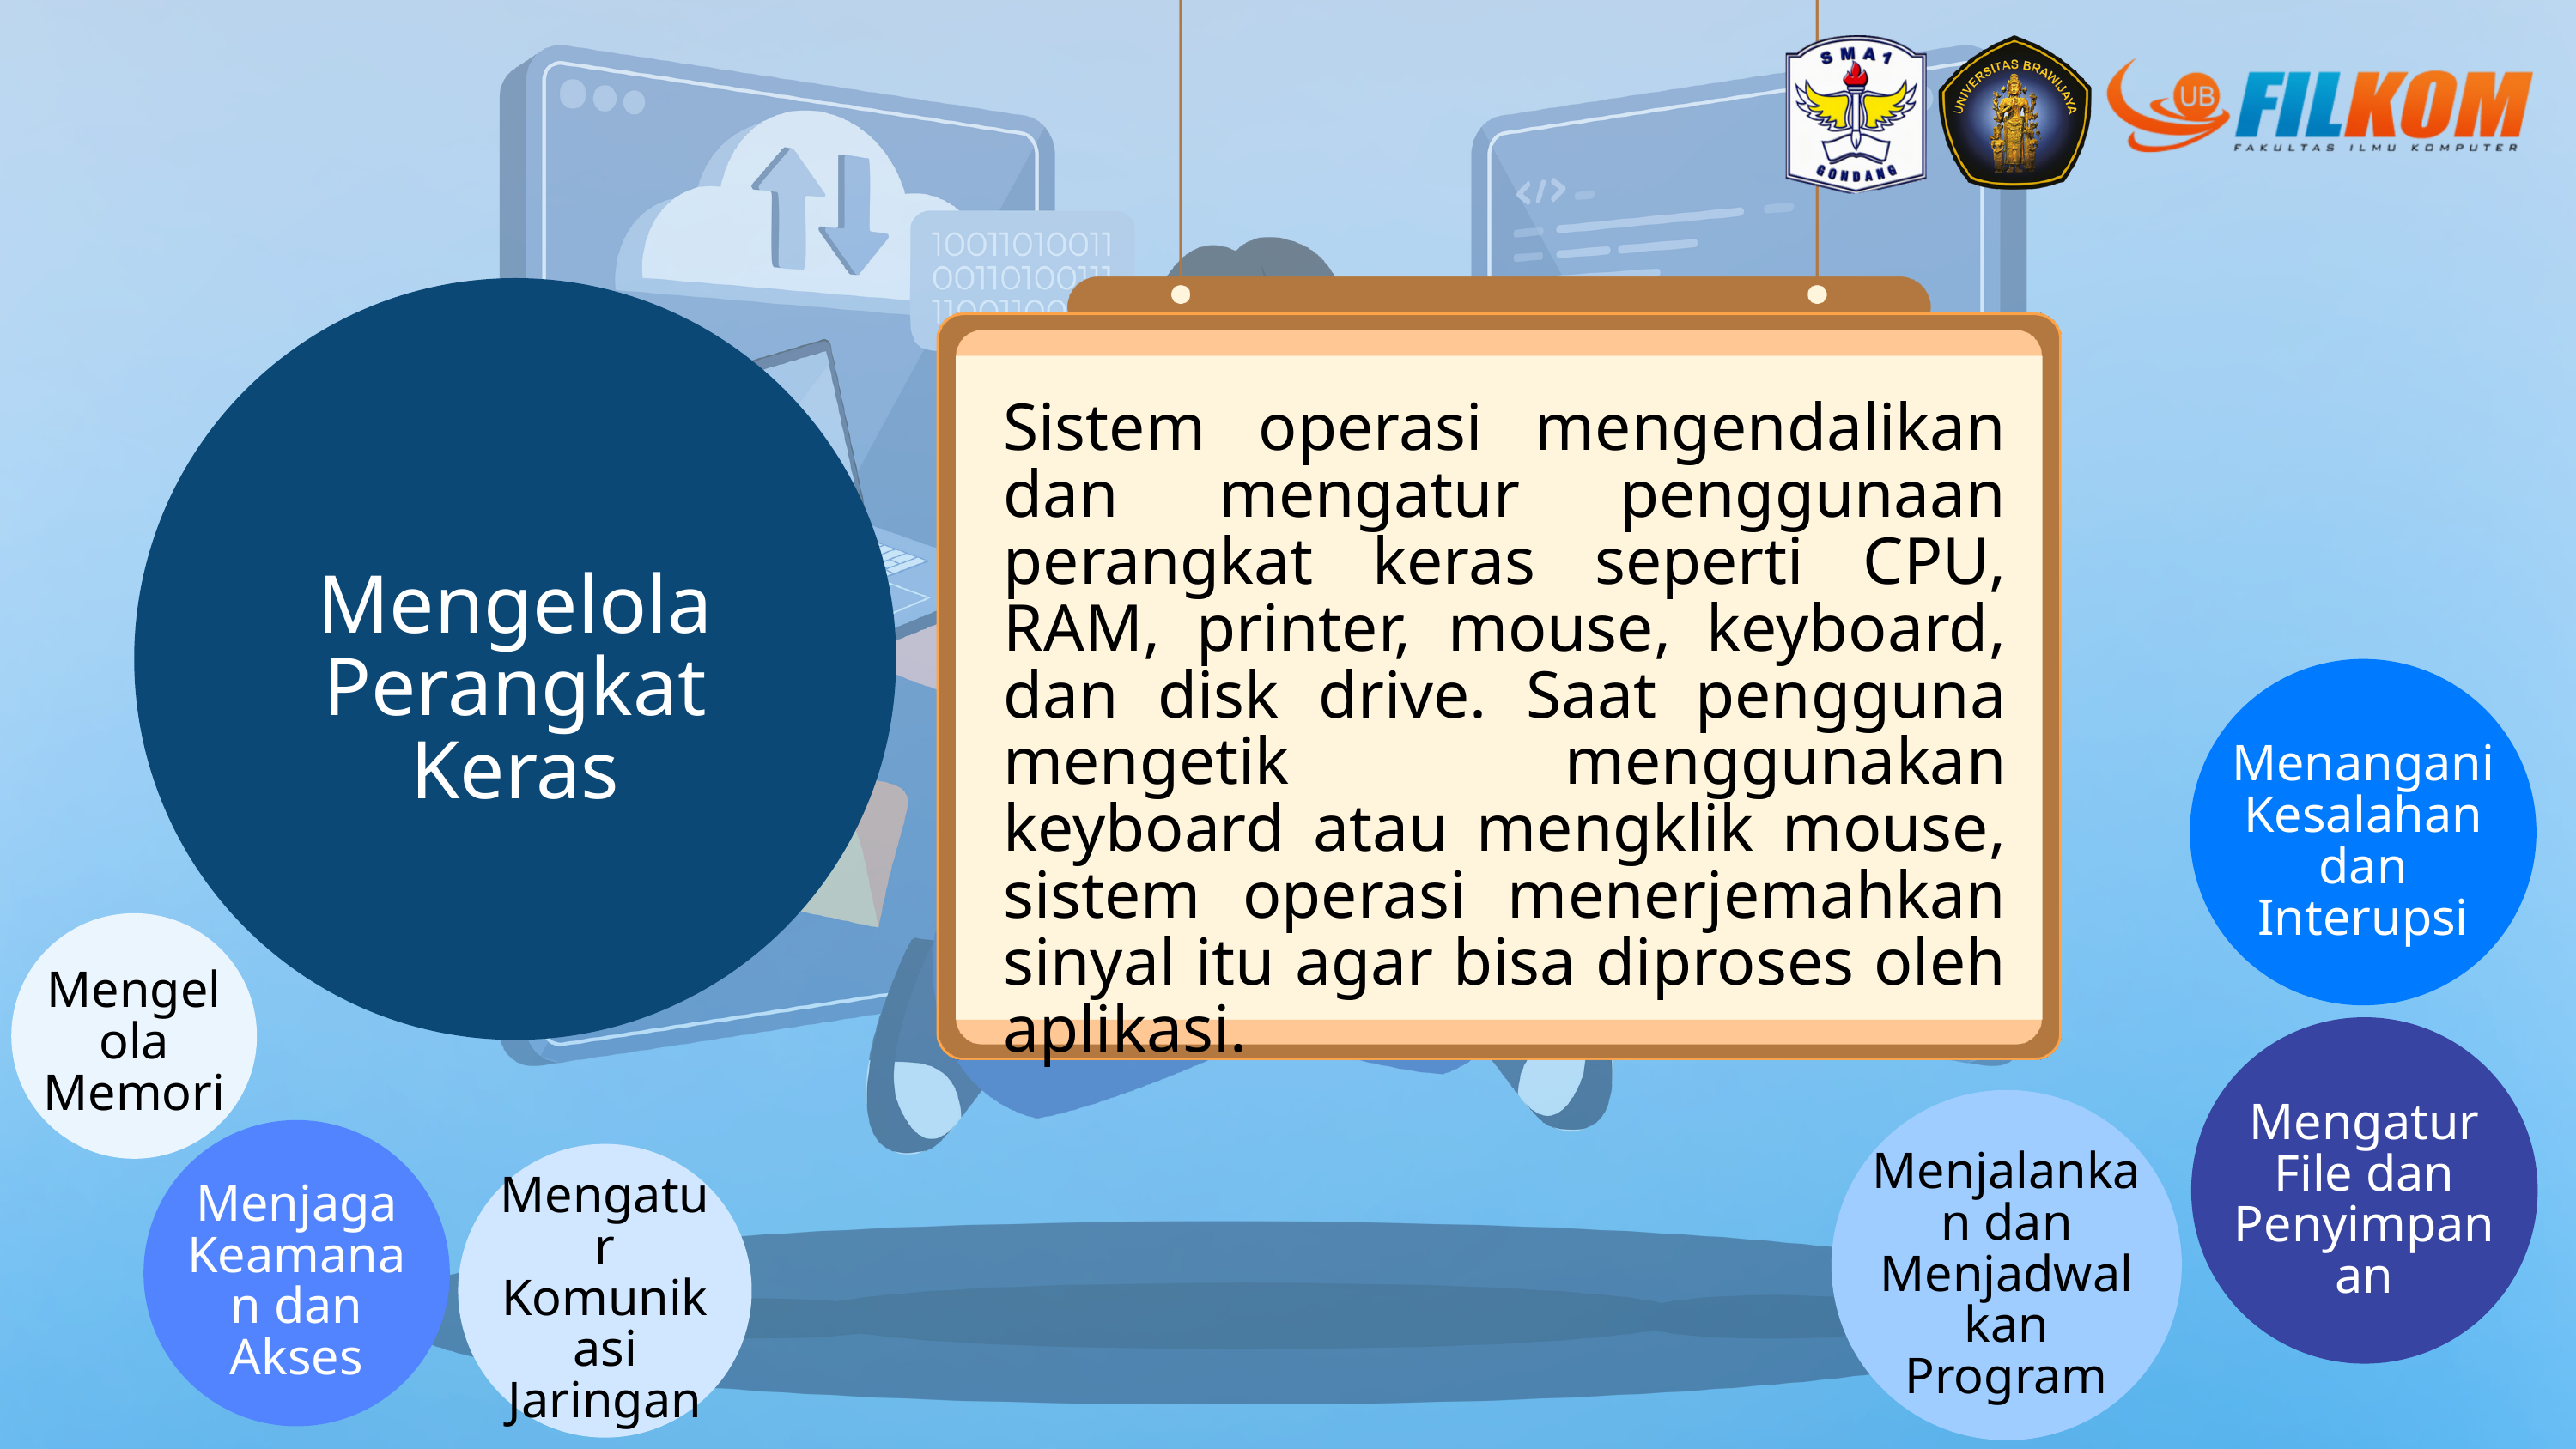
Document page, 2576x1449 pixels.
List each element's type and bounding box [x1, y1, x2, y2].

text_box [0, 0, 2576, 1449]
text_box [133, 277, 896, 1040]
text_box [2103, 58, 2534, 166]
text_box [2064, 35, 2092, 190]
text_box [10, 912, 258, 1160]
text_box [458, 1143, 752, 1438]
text_box [2190, 658, 2537, 1006]
text_box [936, 0, 2062, 1061]
text_box [2190, 1016, 2538, 1364]
text_box [395, 45, 2051, 1404]
text_box [1831, 1089, 2183, 1441]
text_box [143, 1119, 451, 1427]
